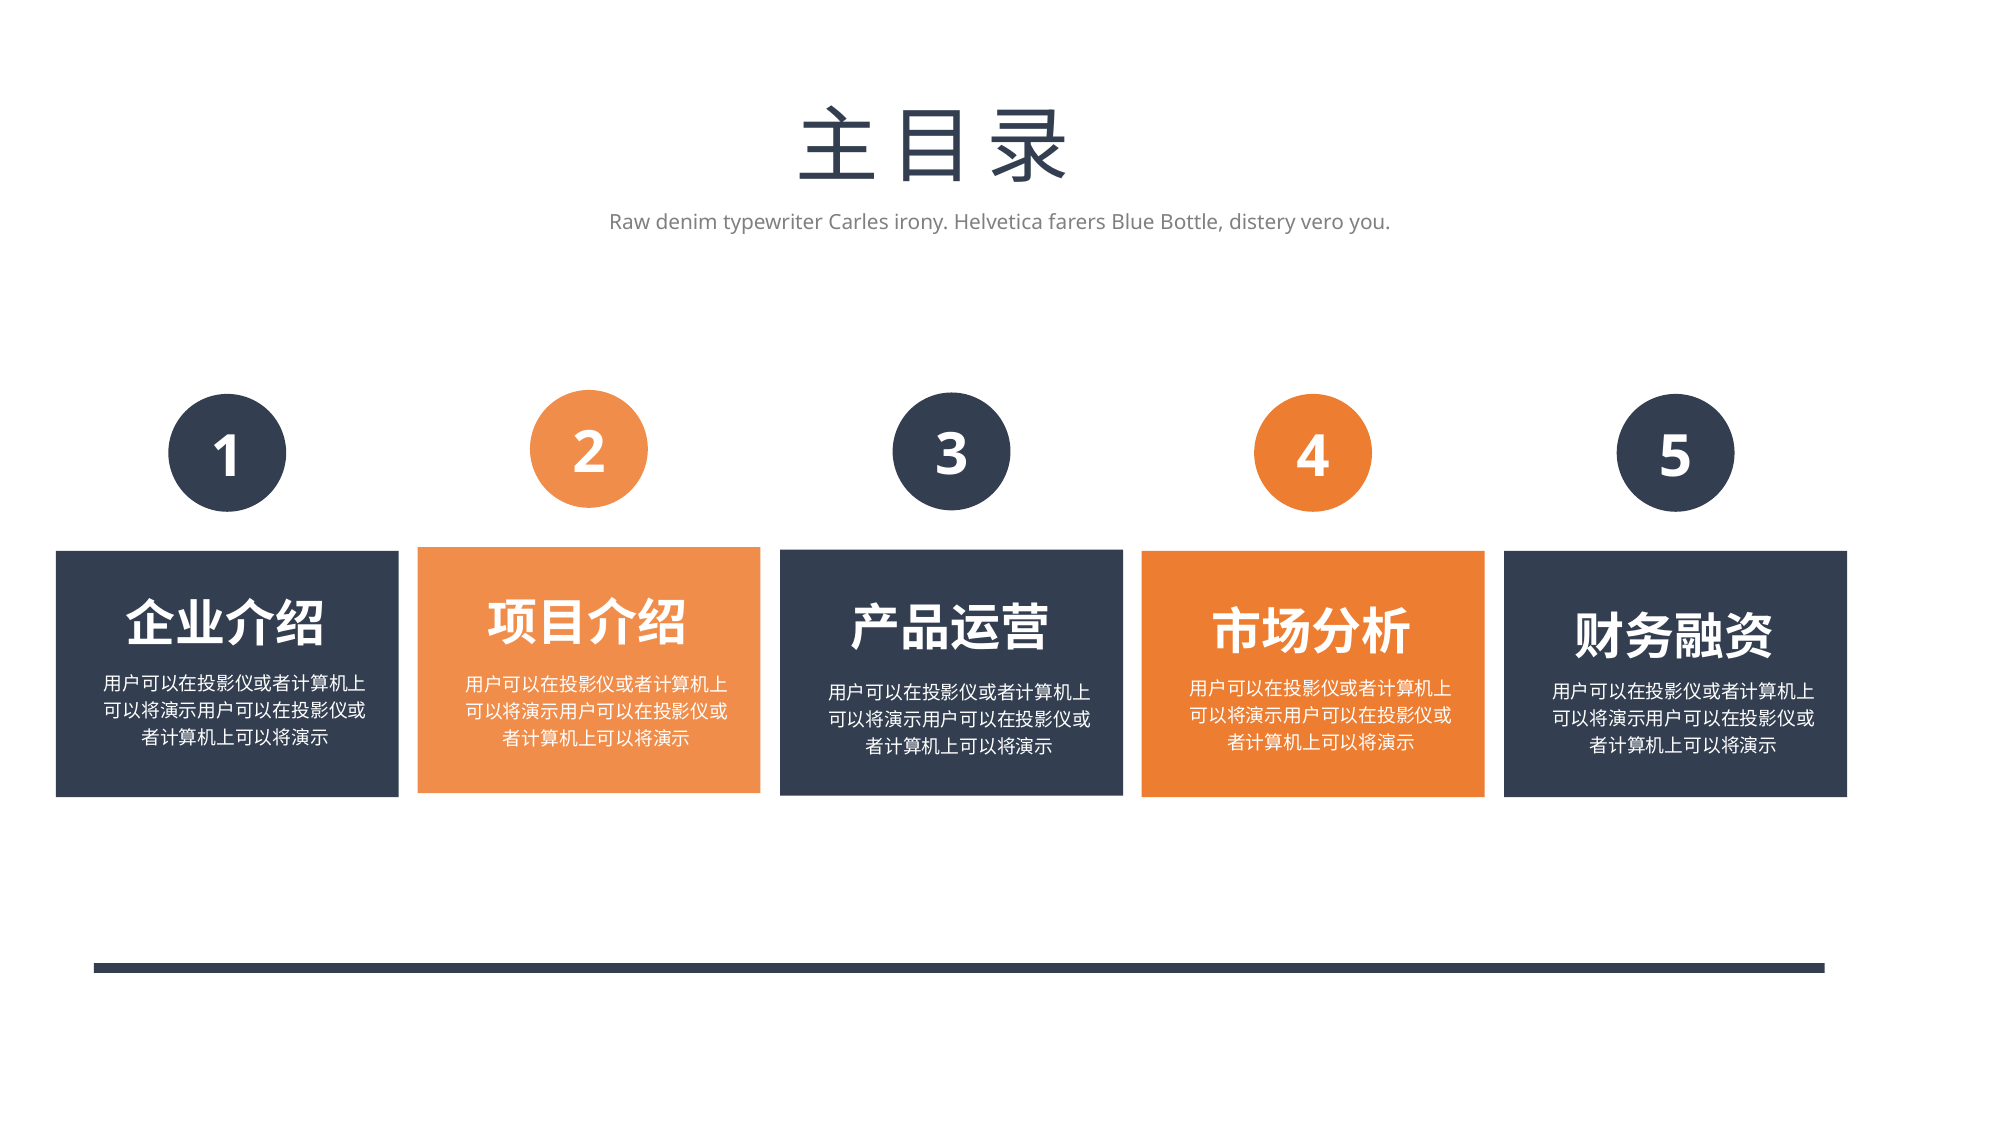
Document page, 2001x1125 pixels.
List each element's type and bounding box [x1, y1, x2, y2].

text_box [1504, 393, 1848, 797]
text_box [780, 392, 1124, 796]
text_box [93, 962, 1826, 974]
text_box [566, 85, 1434, 242]
text_box [55, 393, 399, 797]
text_box [1141, 393, 1485, 797]
text_box [417, 389, 761, 794]
